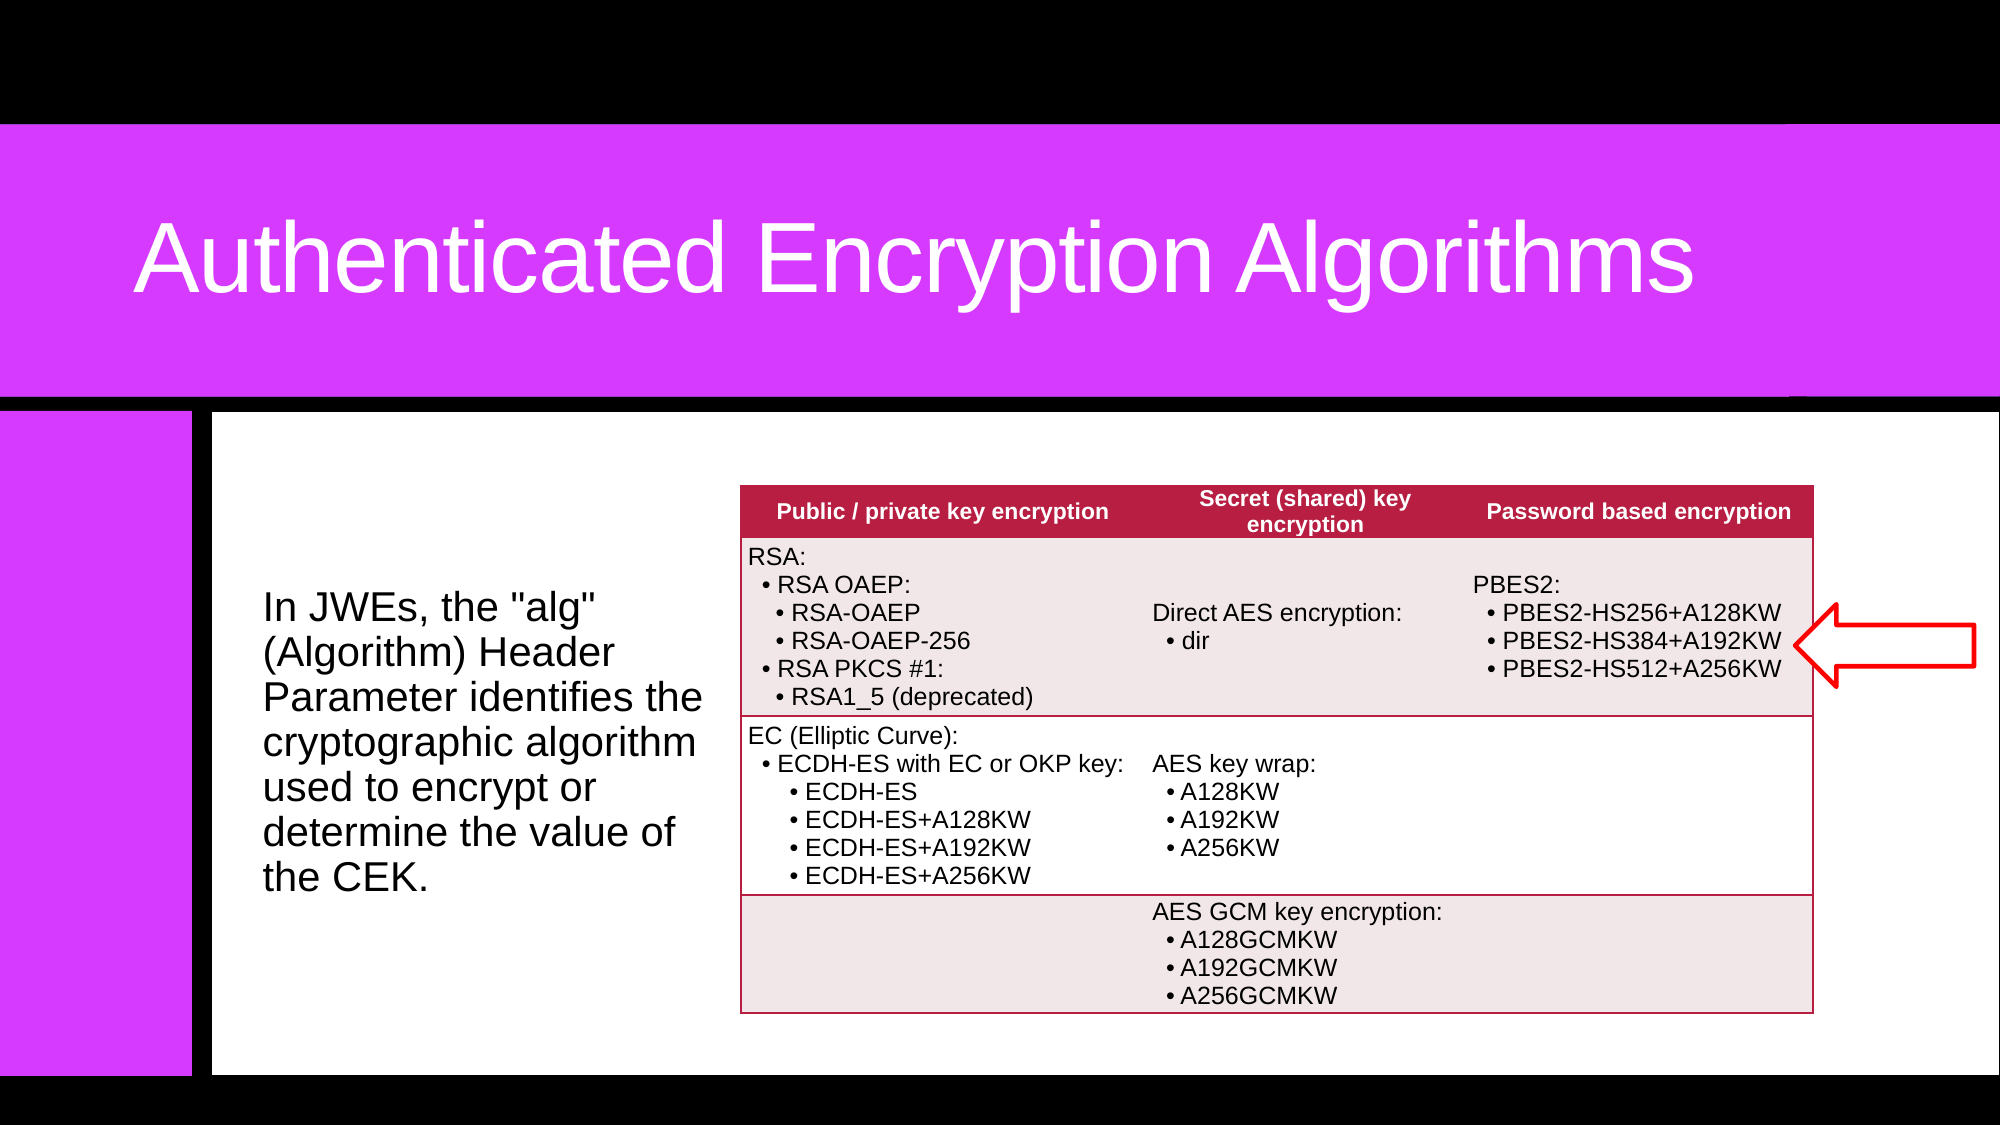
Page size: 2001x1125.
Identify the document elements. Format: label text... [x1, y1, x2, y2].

table_cell PBES2: • PBES2-HS256+A128KW • PBES2-HS384+A192KW • PBES2-HS512+A256KW [1466, 538, 1812, 715]
table_cell [742, 896, 1145, 1012]
text_box [1785, 123, 2000, 397]
table_cell AES GCM key encryption: • A128GCMKW • A192GCMKW • A256GCMKW [1145, 896, 1466, 1012]
text_box In JWEs, the "alg" (Algorithm) Header Parameter identifies the cryptographic algorithm used to encrypt or determine the value of the CEK. [247, 412, 724, 1073]
table_cell Direct AES encryption: • dir [1145, 538, 1466, 715]
text_box [0, 124, 1790, 398]
text_box [1794, 603, 1975, 688]
table_cell RSA: • RSA OAEP: • RSA-OAEP • RSA-OAEP-256 • RSA PKCS #1: • RSA1_5 (deprecated) [742, 538, 1145, 715]
table_cell AES key wrap: • A128KW • A192KW • A256KW [1145, 717, 1466, 894]
text_box [210, 410, 2000, 1077]
title Authenticated Encryption Algorithms [118, 142, 1968, 378]
text_box [0, 410, 193, 1077]
table_cell EC (Elliptic Curve): • ECDH-ES with EC or OKP key: • ECDH-ES • ECDH-ES+A128KW • ECDH-ES+A192KW • ECDH-ES+A256KW [742, 717, 1145, 894]
table_header Secret (shared) key encryption [1145, 487, 1466, 536]
table_header Password based encryption [1466, 487, 1812, 536]
table_cell [1466, 717, 1812, 894]
table_header Public / private key encryption [742, 487, 1145, 536]
table_cell [1466, 896, 1812, 1012]
